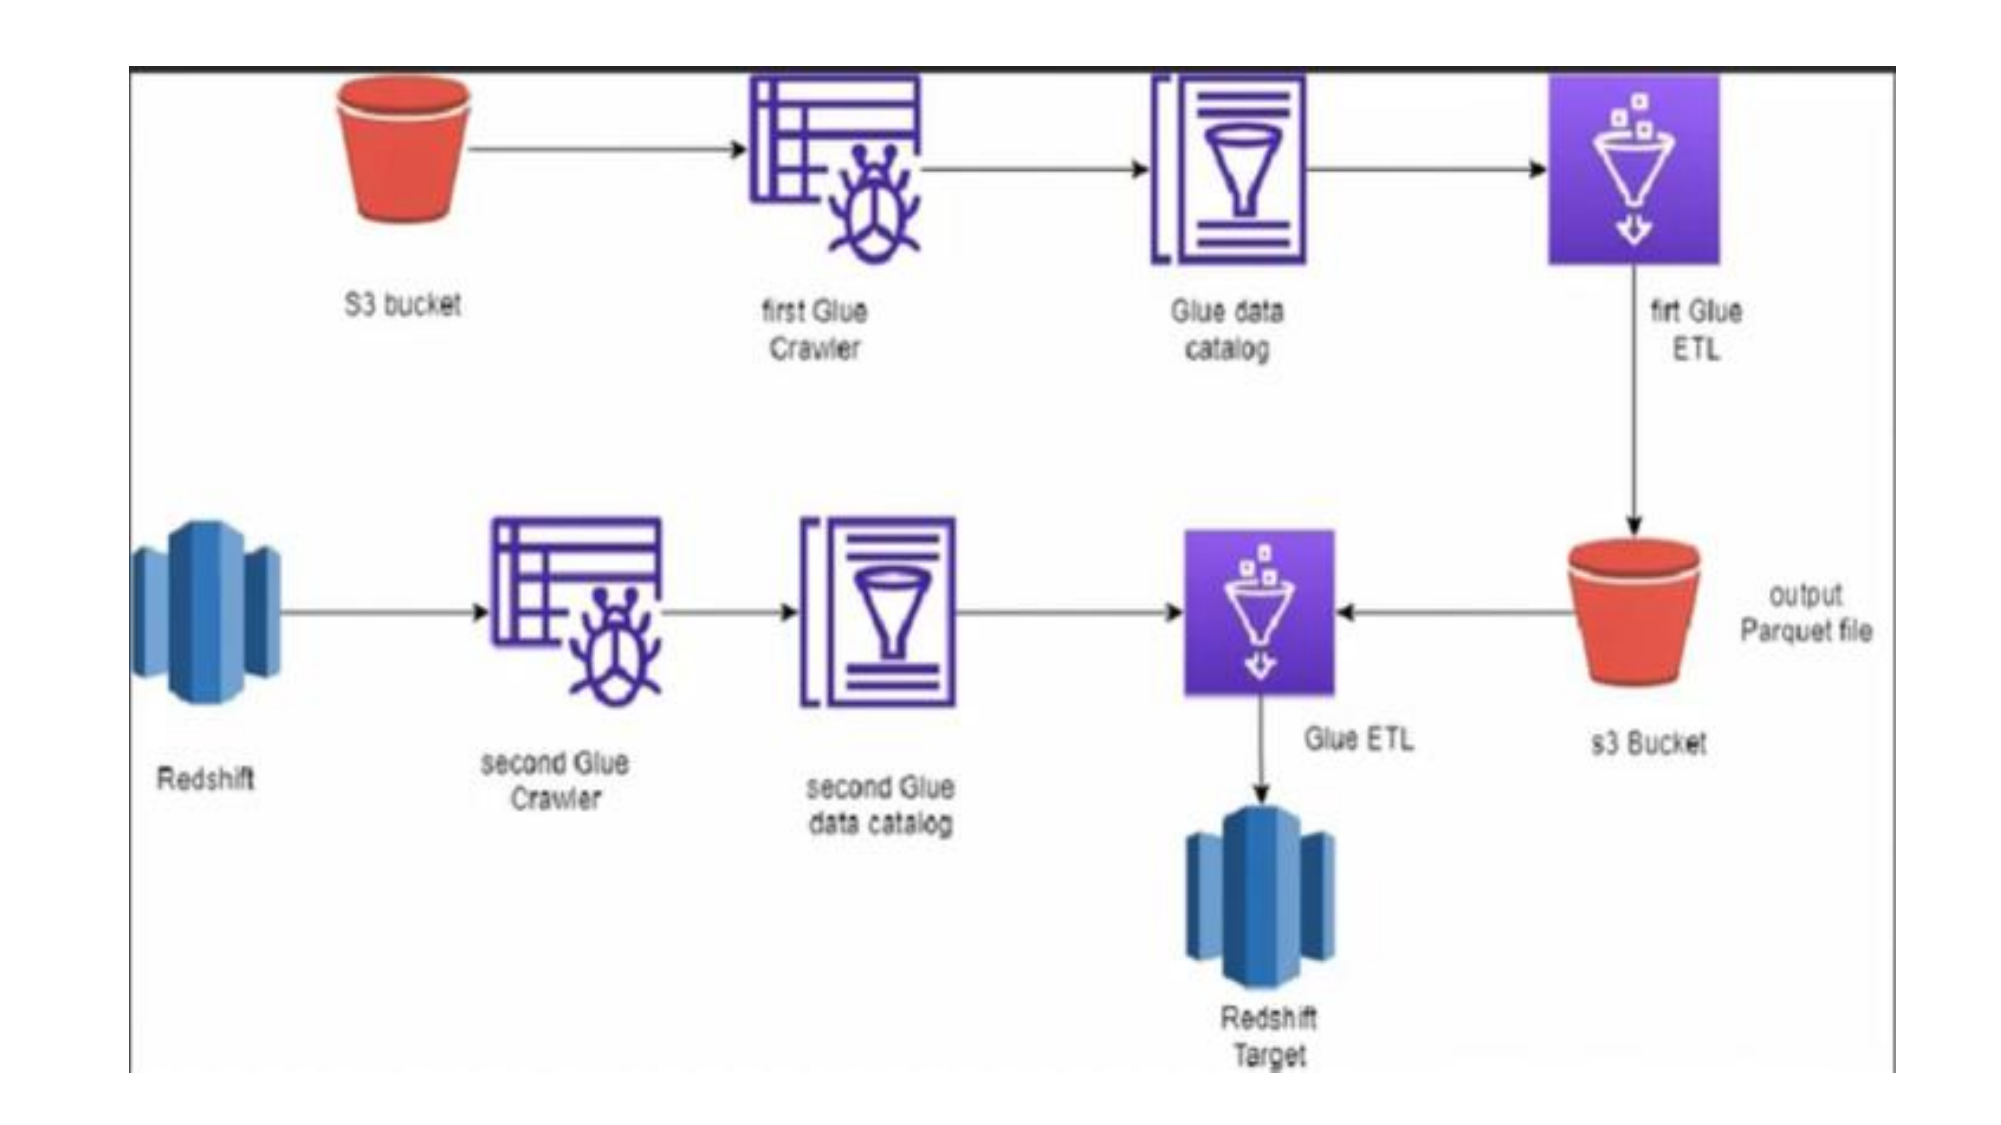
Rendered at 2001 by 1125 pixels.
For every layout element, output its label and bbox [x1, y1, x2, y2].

picture [129, 66, 1896, 1074]
